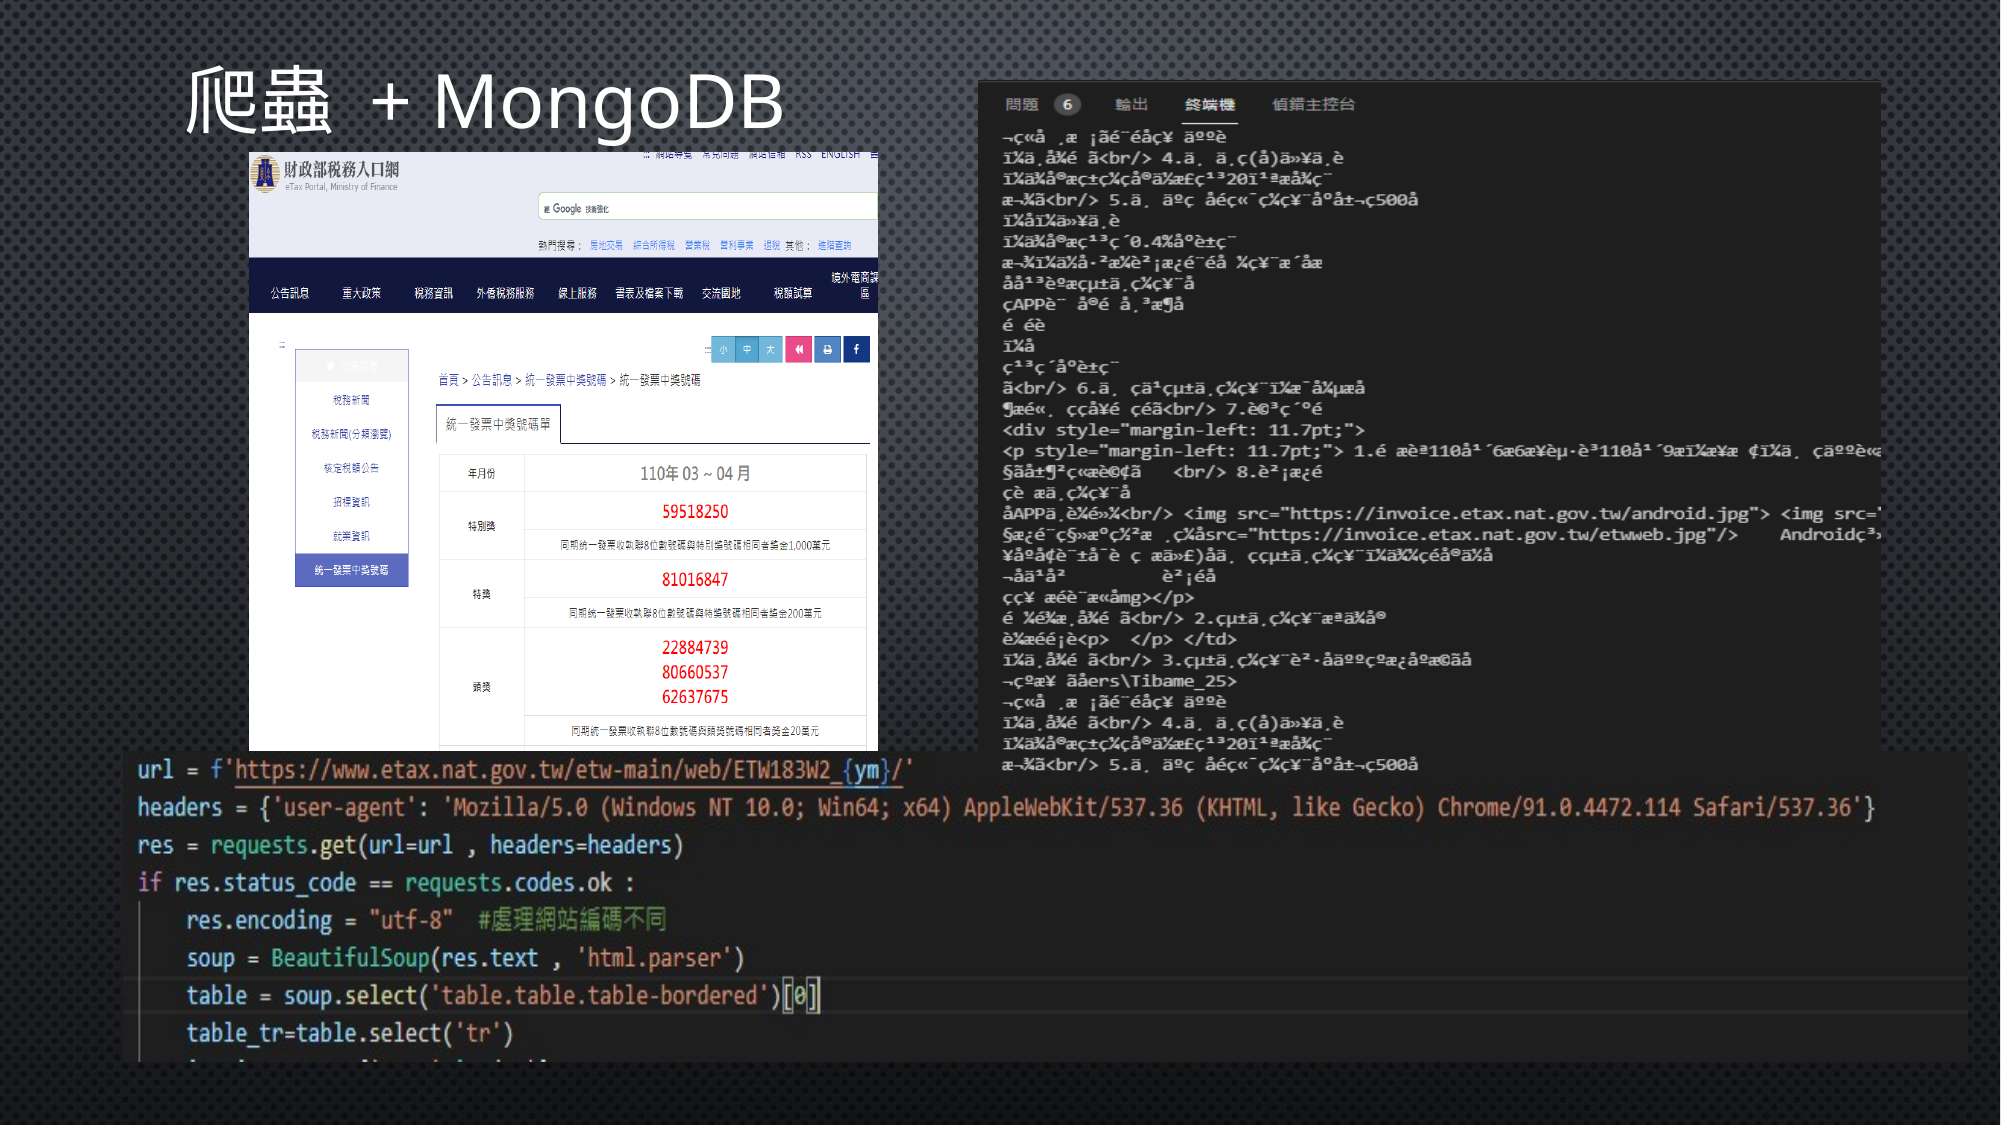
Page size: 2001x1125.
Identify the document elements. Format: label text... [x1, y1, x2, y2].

text_box 爬蟲 + MongoDB [169, 46, 920, 152]
picture [123, 79, 1968, 1062]
